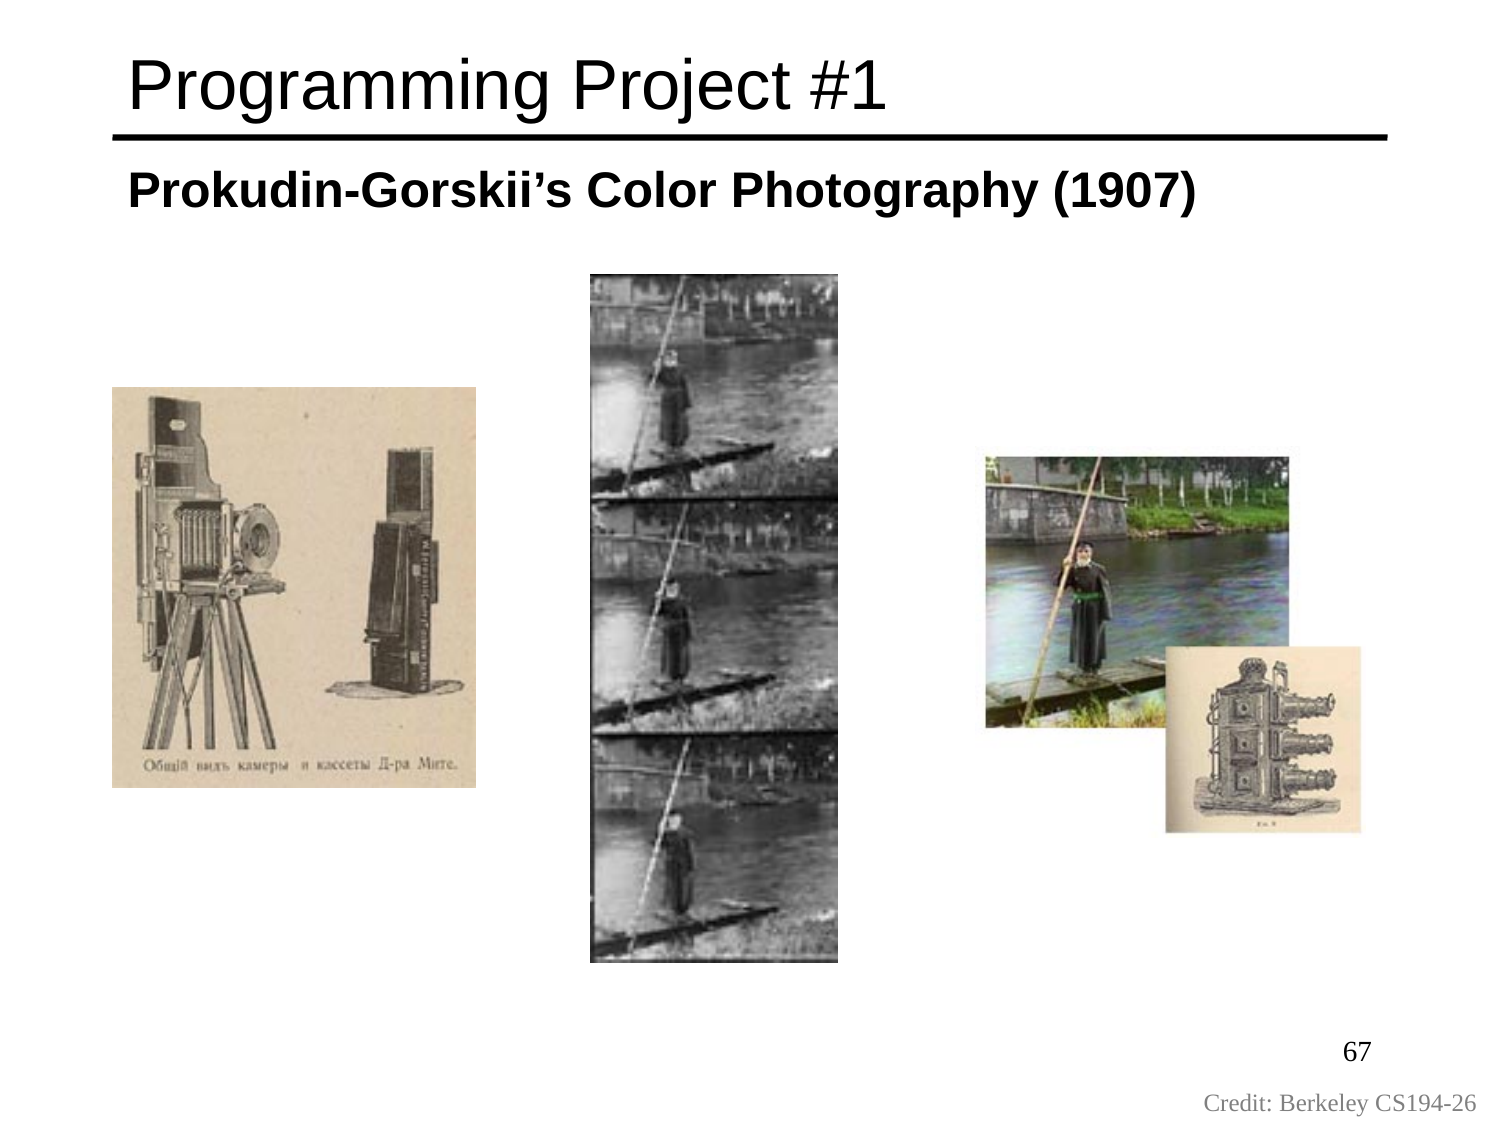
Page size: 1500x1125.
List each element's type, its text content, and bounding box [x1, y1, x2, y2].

title Programming Project #1 [112, 12, 1388, 149]
text_box Credit: Berkeley CS194-26 [1188, 1079, 1498, 1125]
picture [974, 446, 1366, 838]
list Prokudin-Gorskii’s Color Photography (1907) [112, 149, 1388, 1013]
picture [590, 274, 838, 963]
slide_number 67 [1074, 1024, 1388, 1101]
picture [112, 387, 477, 788]
